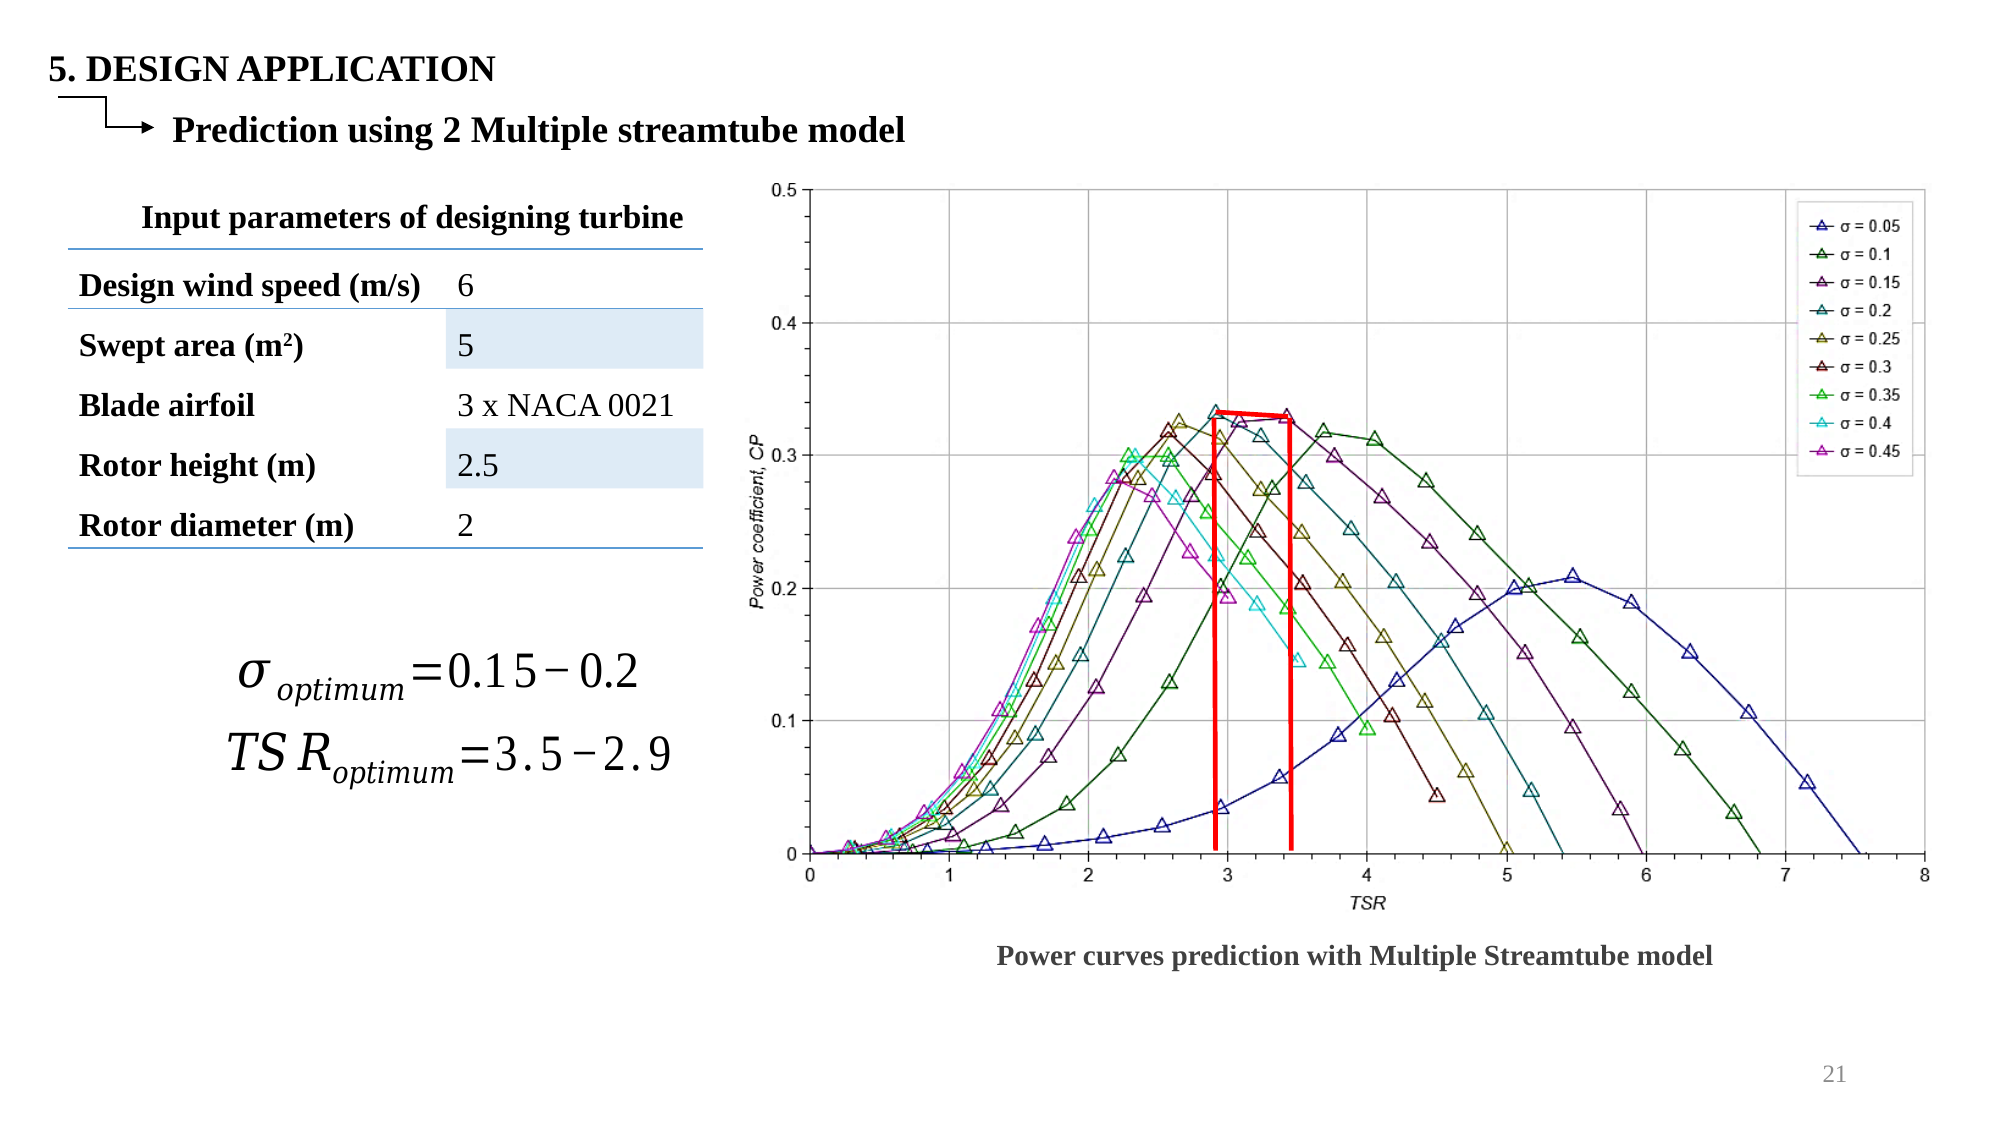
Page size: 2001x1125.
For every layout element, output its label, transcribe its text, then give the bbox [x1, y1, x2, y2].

table_cell 5 [446, 309, 703, 369]
table_header Design wind speed (m/s) [68, 250, 446, 308]
table_cell 3 x NACA 0021 [446, 369, 703, 428]
picture [740, 183, 1961, 917]
table_cell Blade airfoil [68, 369, 446, 428]
table_cell Rotor diameter (m) [68, 488, 446, 547]
table_cell 2 [446, 488, 703, 547]
text_box 5. DESIGN APPLICATION [33, 36, 512, 97]
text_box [1213, 411, 1292, 851]
table_cell Swept area (m2) [68, 309, 446, 369]
table_cell Rotor height (m) [68, 428, 446, 488]
table_cell 2.5 [446, 428, 703, 488]
text_box Power curves prediction with Multiple Streamtube model [862, 928, 1863, 979]
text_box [58, 97, 155, 128]
table_header 6 [446, 250, 703, 308]
text_box Prediction using 2 Multiple streamtube model [157, 97, 922, 158]
text_box Input parameters of designing turbine [126, 187, 700, 243]
slide_number 21 [1412, 1042, 1863, 1103]
